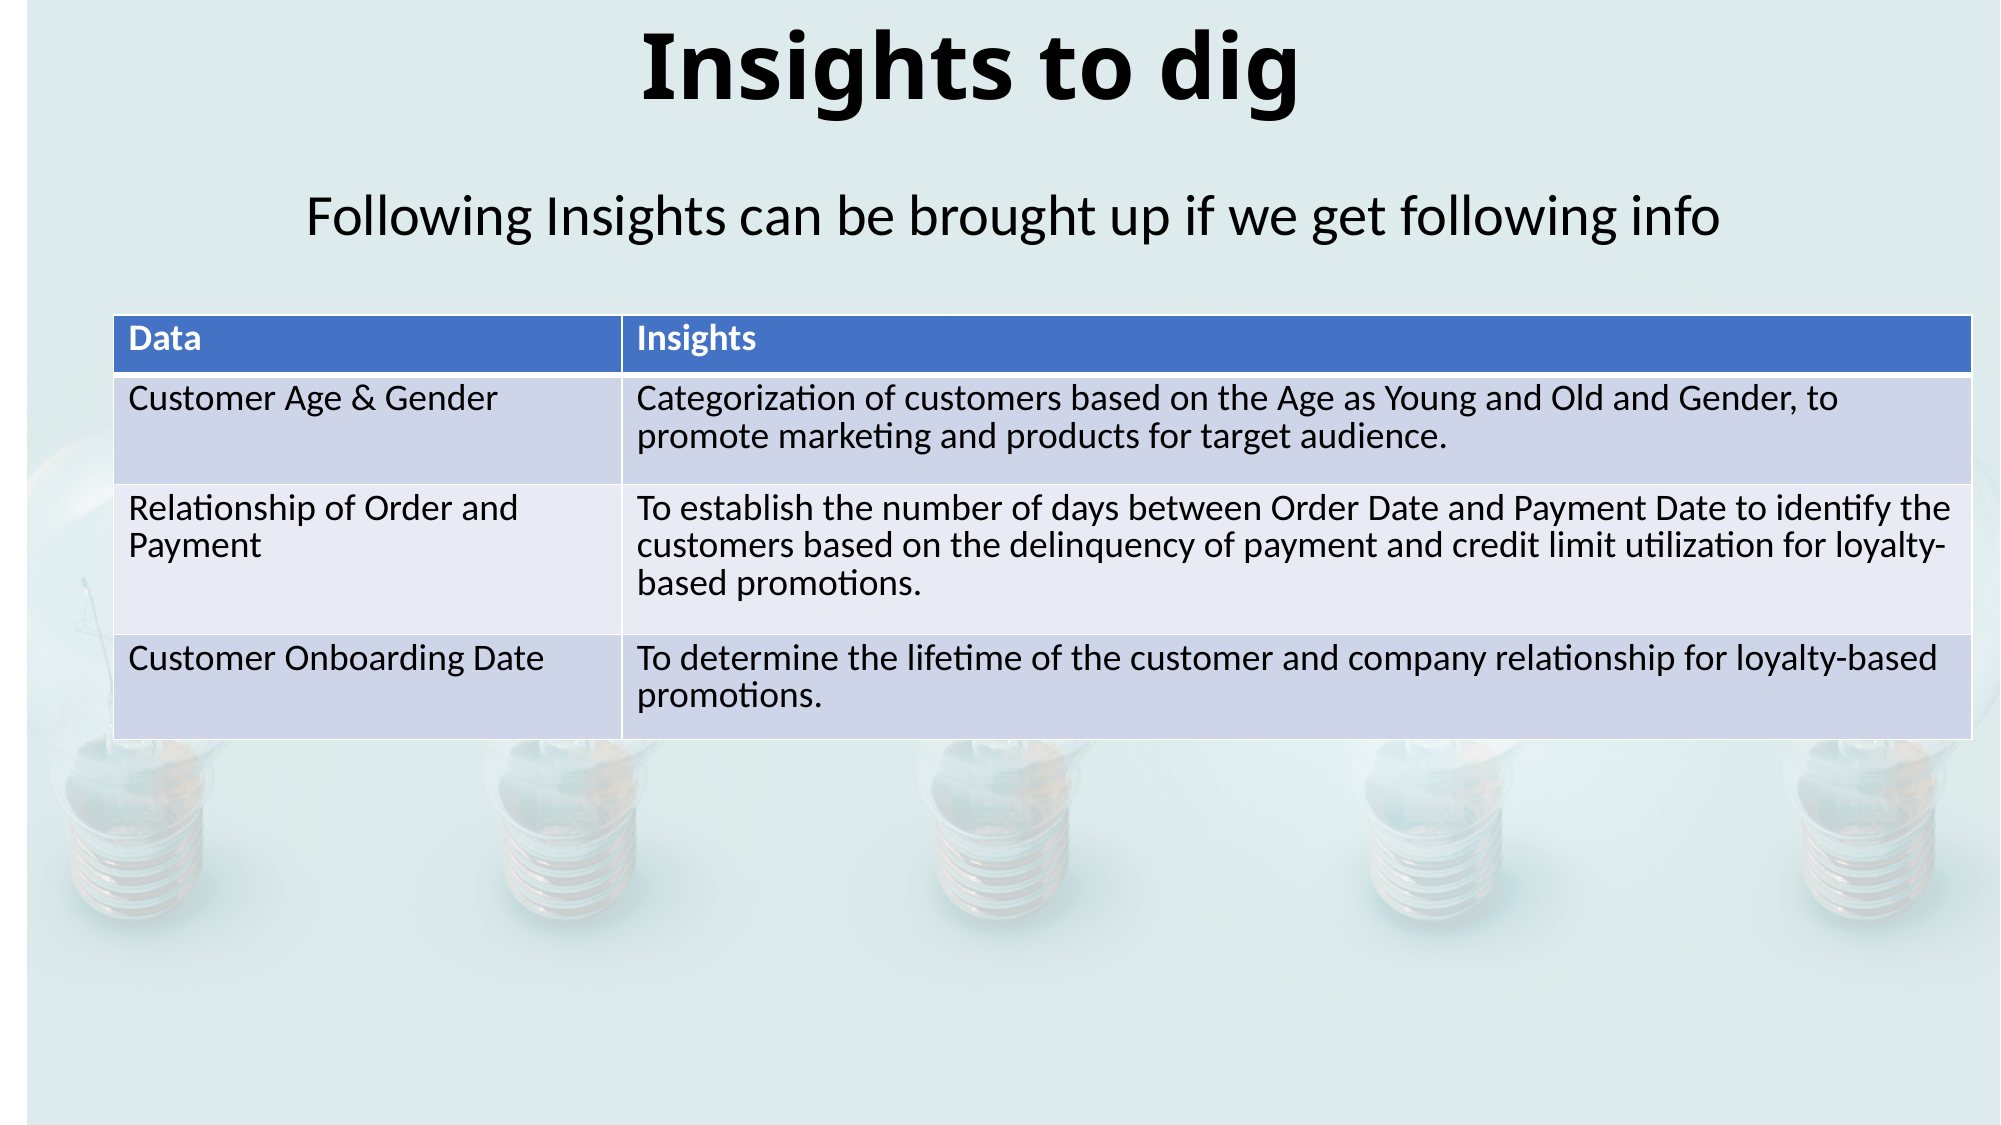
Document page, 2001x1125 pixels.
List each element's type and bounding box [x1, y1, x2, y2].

list [27, 0, 2000, 1125]
